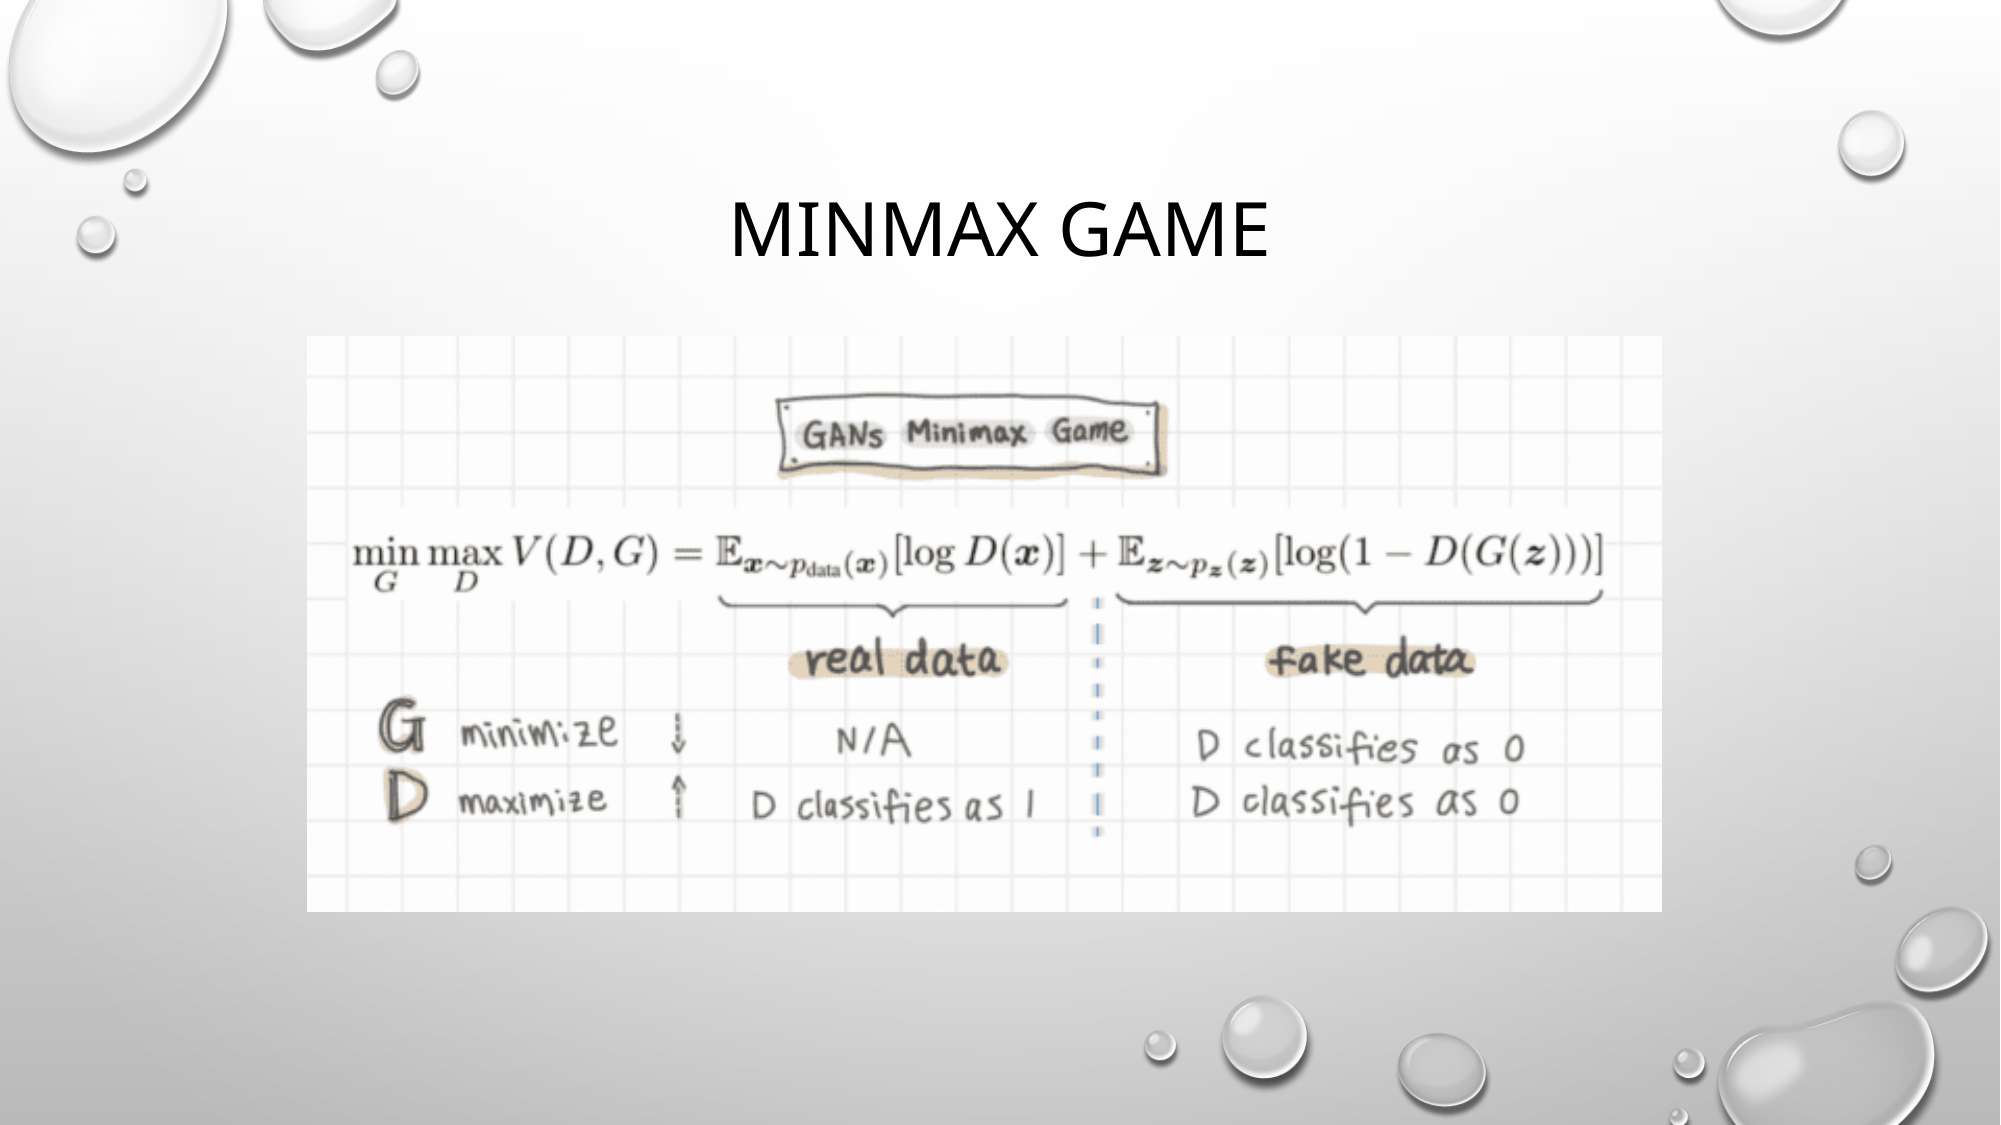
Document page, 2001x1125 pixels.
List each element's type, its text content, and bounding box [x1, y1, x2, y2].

title Minmax game [149, 101, 1851, 364]
picture [0, 0, 2000, 1125]
